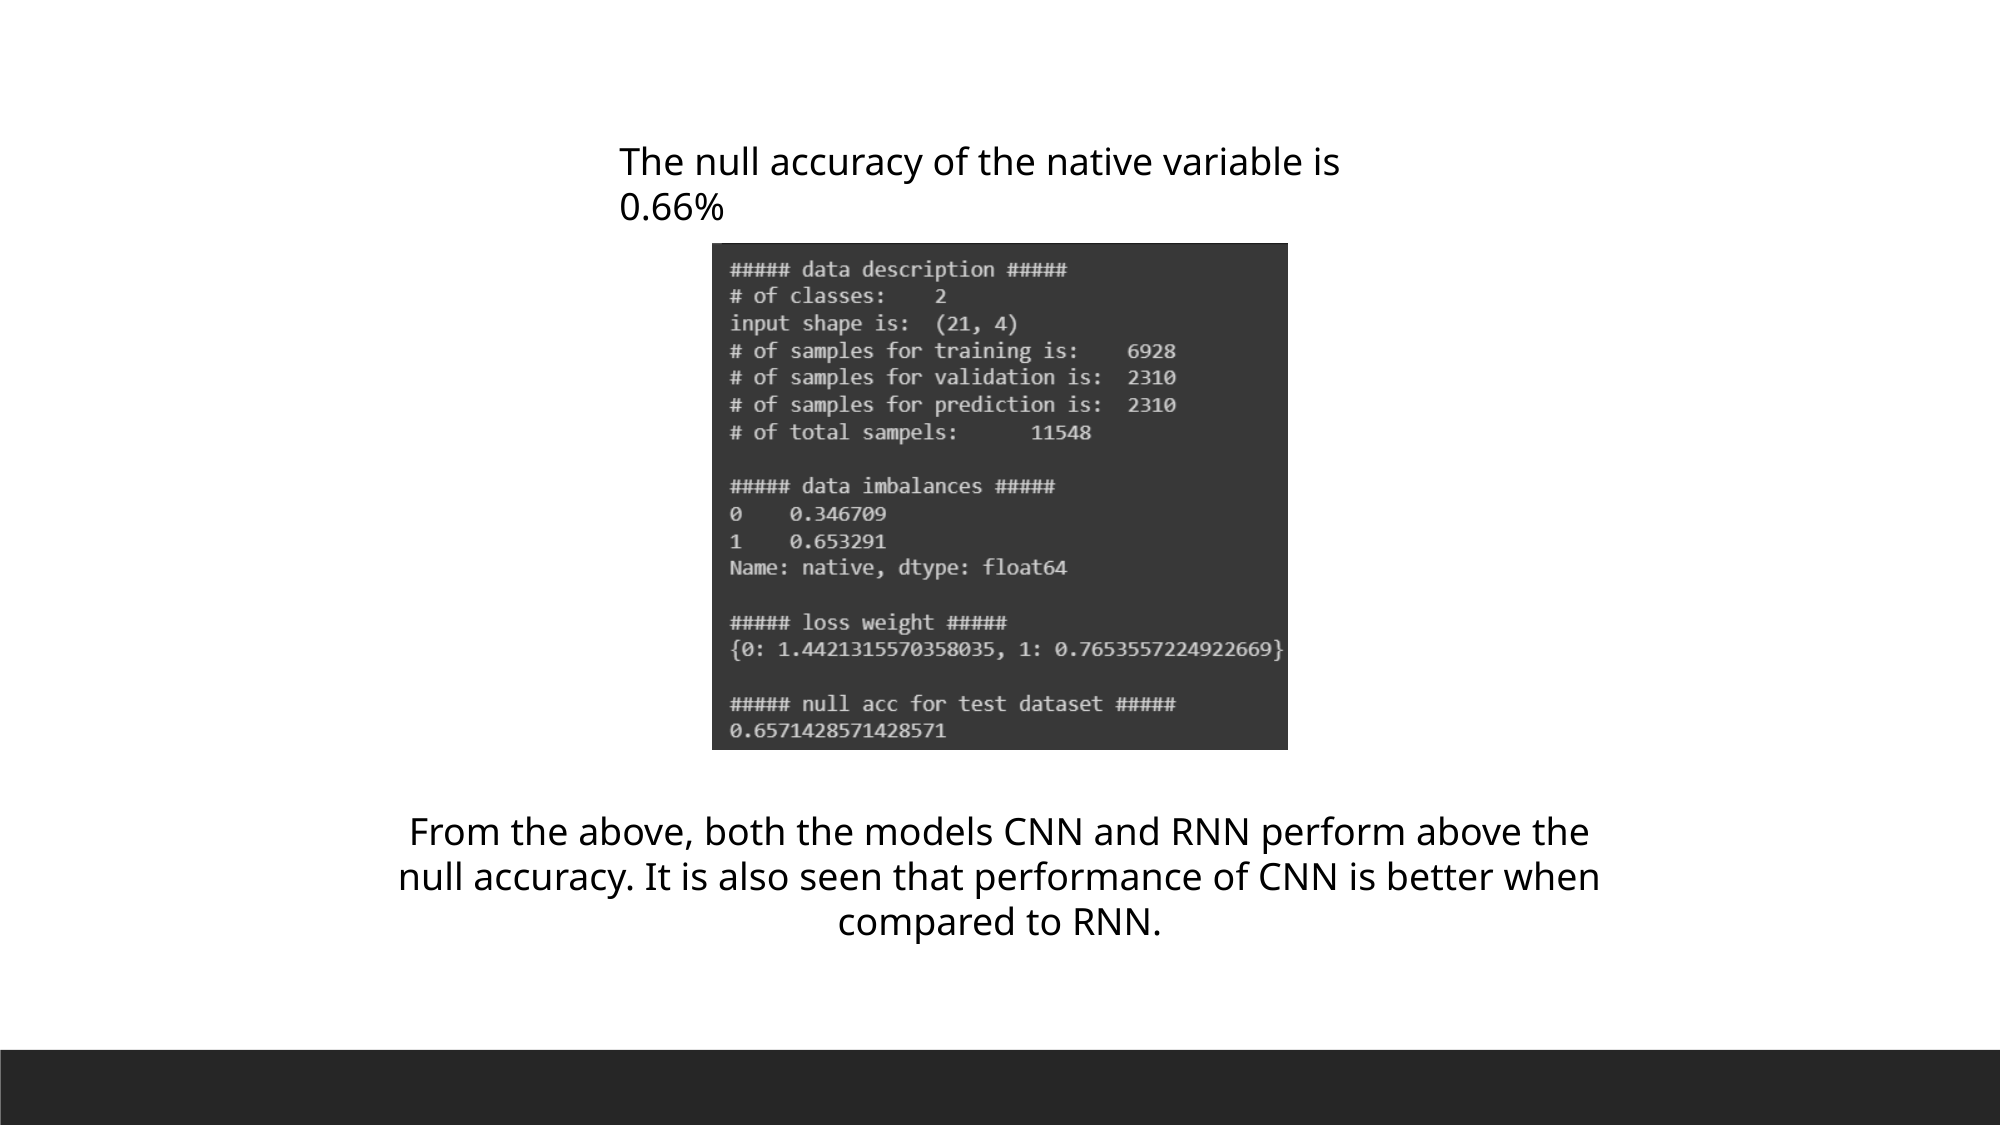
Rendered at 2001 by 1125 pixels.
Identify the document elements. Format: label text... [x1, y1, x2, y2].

text_box From the above, both the models CNN and RNN perform above the null accuracy. It is also seen that performance of CNN is better when compared to RNN. [365, 800, 1635, 951]
text_box The null accuracy of the native variable is 0.66% [604, 130, 1396, 236]
picture [711, 242, 1288, 750]
